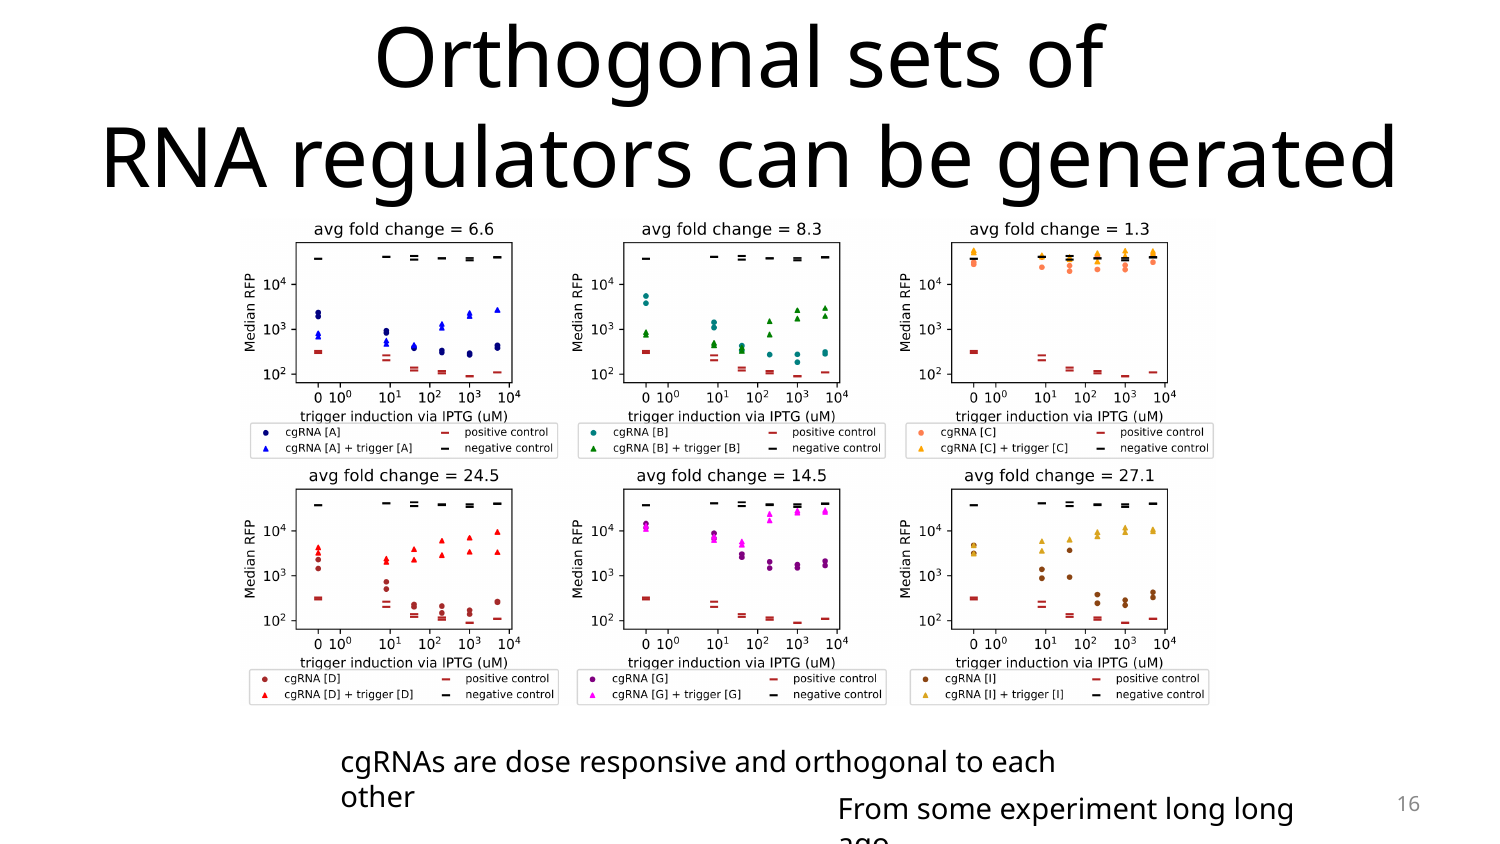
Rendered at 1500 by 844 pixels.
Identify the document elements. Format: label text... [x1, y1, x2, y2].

title Orthogonal sets of RNA regulators can be generated [74, 33, 1426, 175]
text_box cgRNAs are dose responsive and orthogonal to each other [325, 728, 1111, 785]
slide_number ‹#› [1388, 790, 1425, 819]
picture [240, 218, 1216, 707]
text_box From some experiment long long ago [822, 775, 1366, 824]
